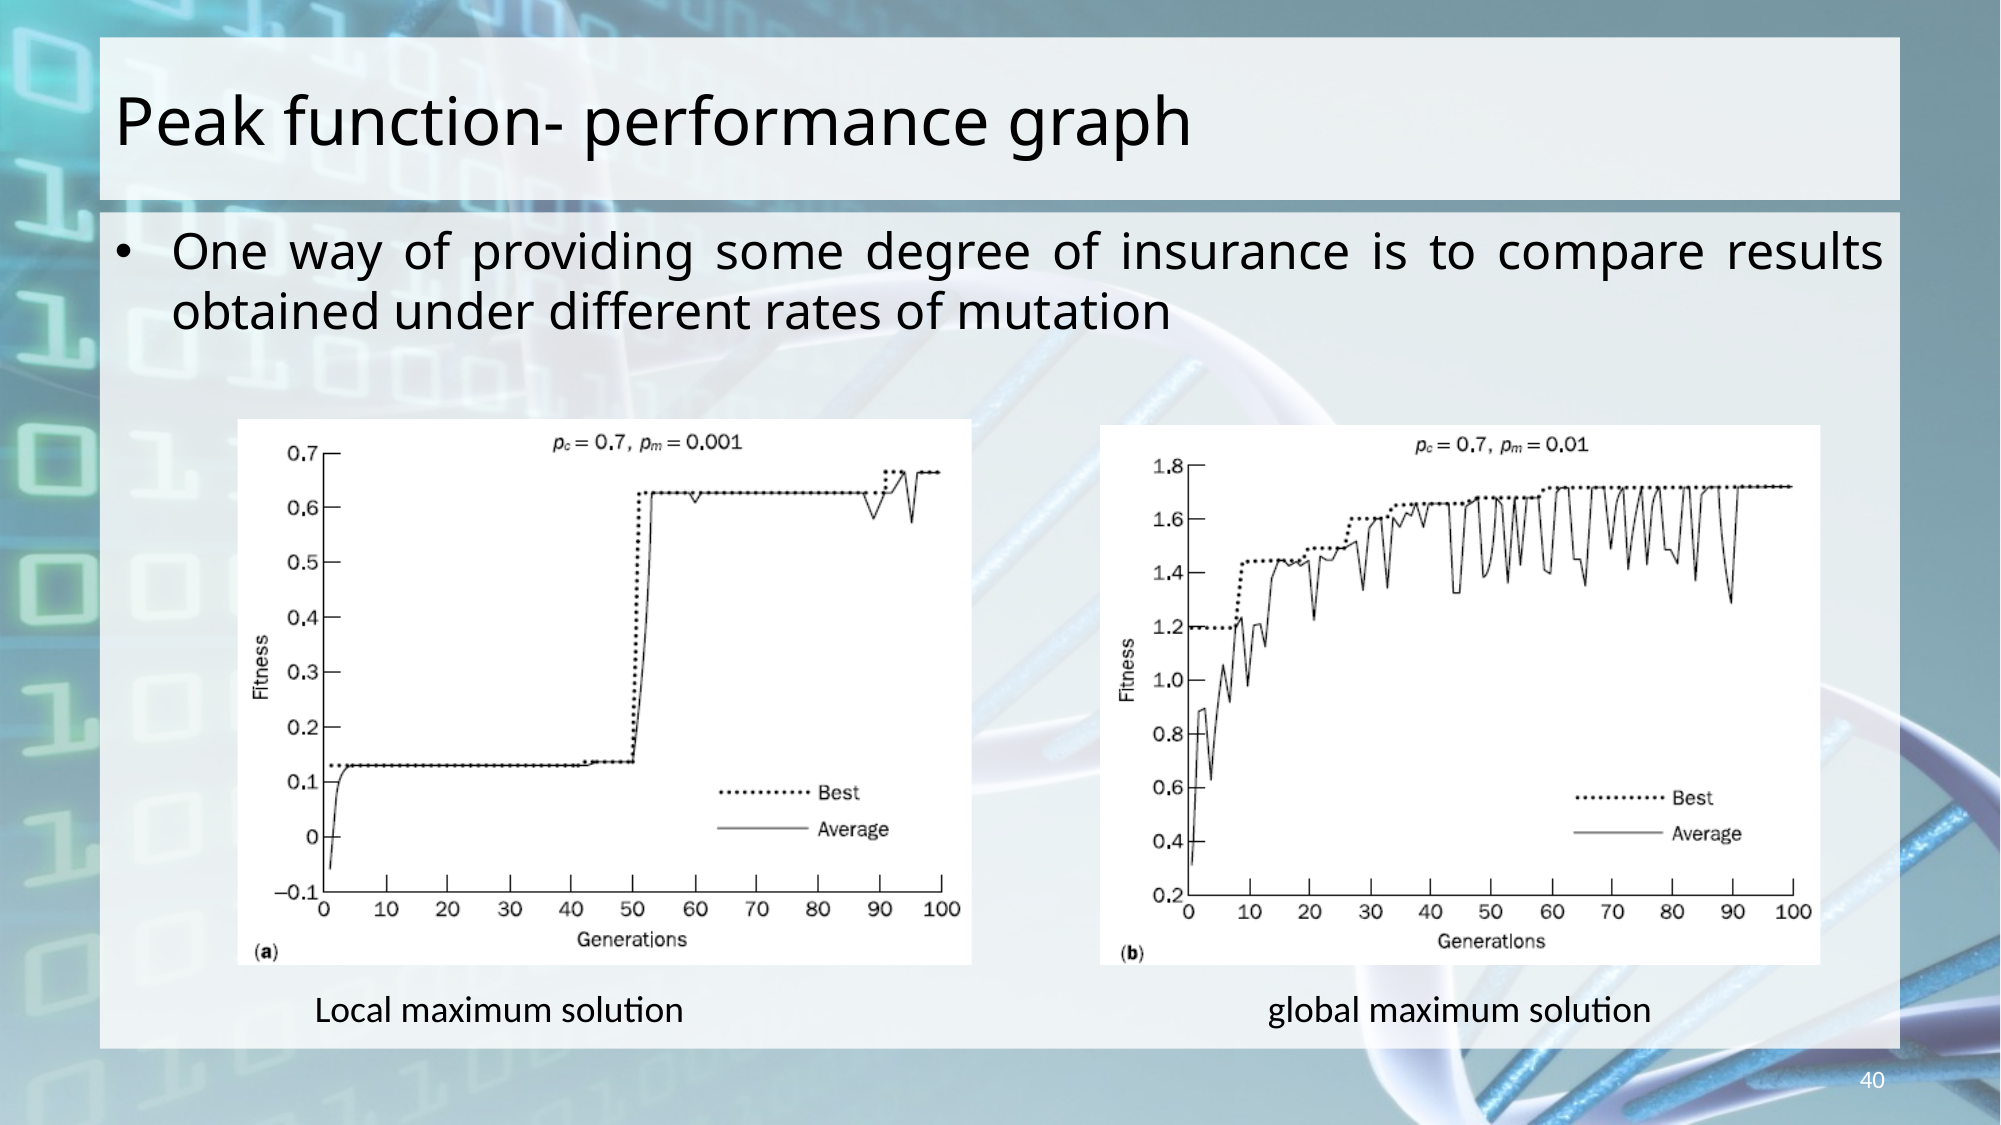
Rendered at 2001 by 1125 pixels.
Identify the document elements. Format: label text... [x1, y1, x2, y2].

picture [0, 0, 2001, 1125]
text_box Local maximum solution [300, 977, 1253, 1038]
list One way of providing some degree of insurance is to compare results obtained under different rates of mutation [99, 212, 1900, 1049]
text_box global maximum solution [1253, 977, 1668, 1038]
slide_number 40 [1433, 1048, 1900, 1109]
title Peak function- performance graph [99, 37, 1900, 200]
